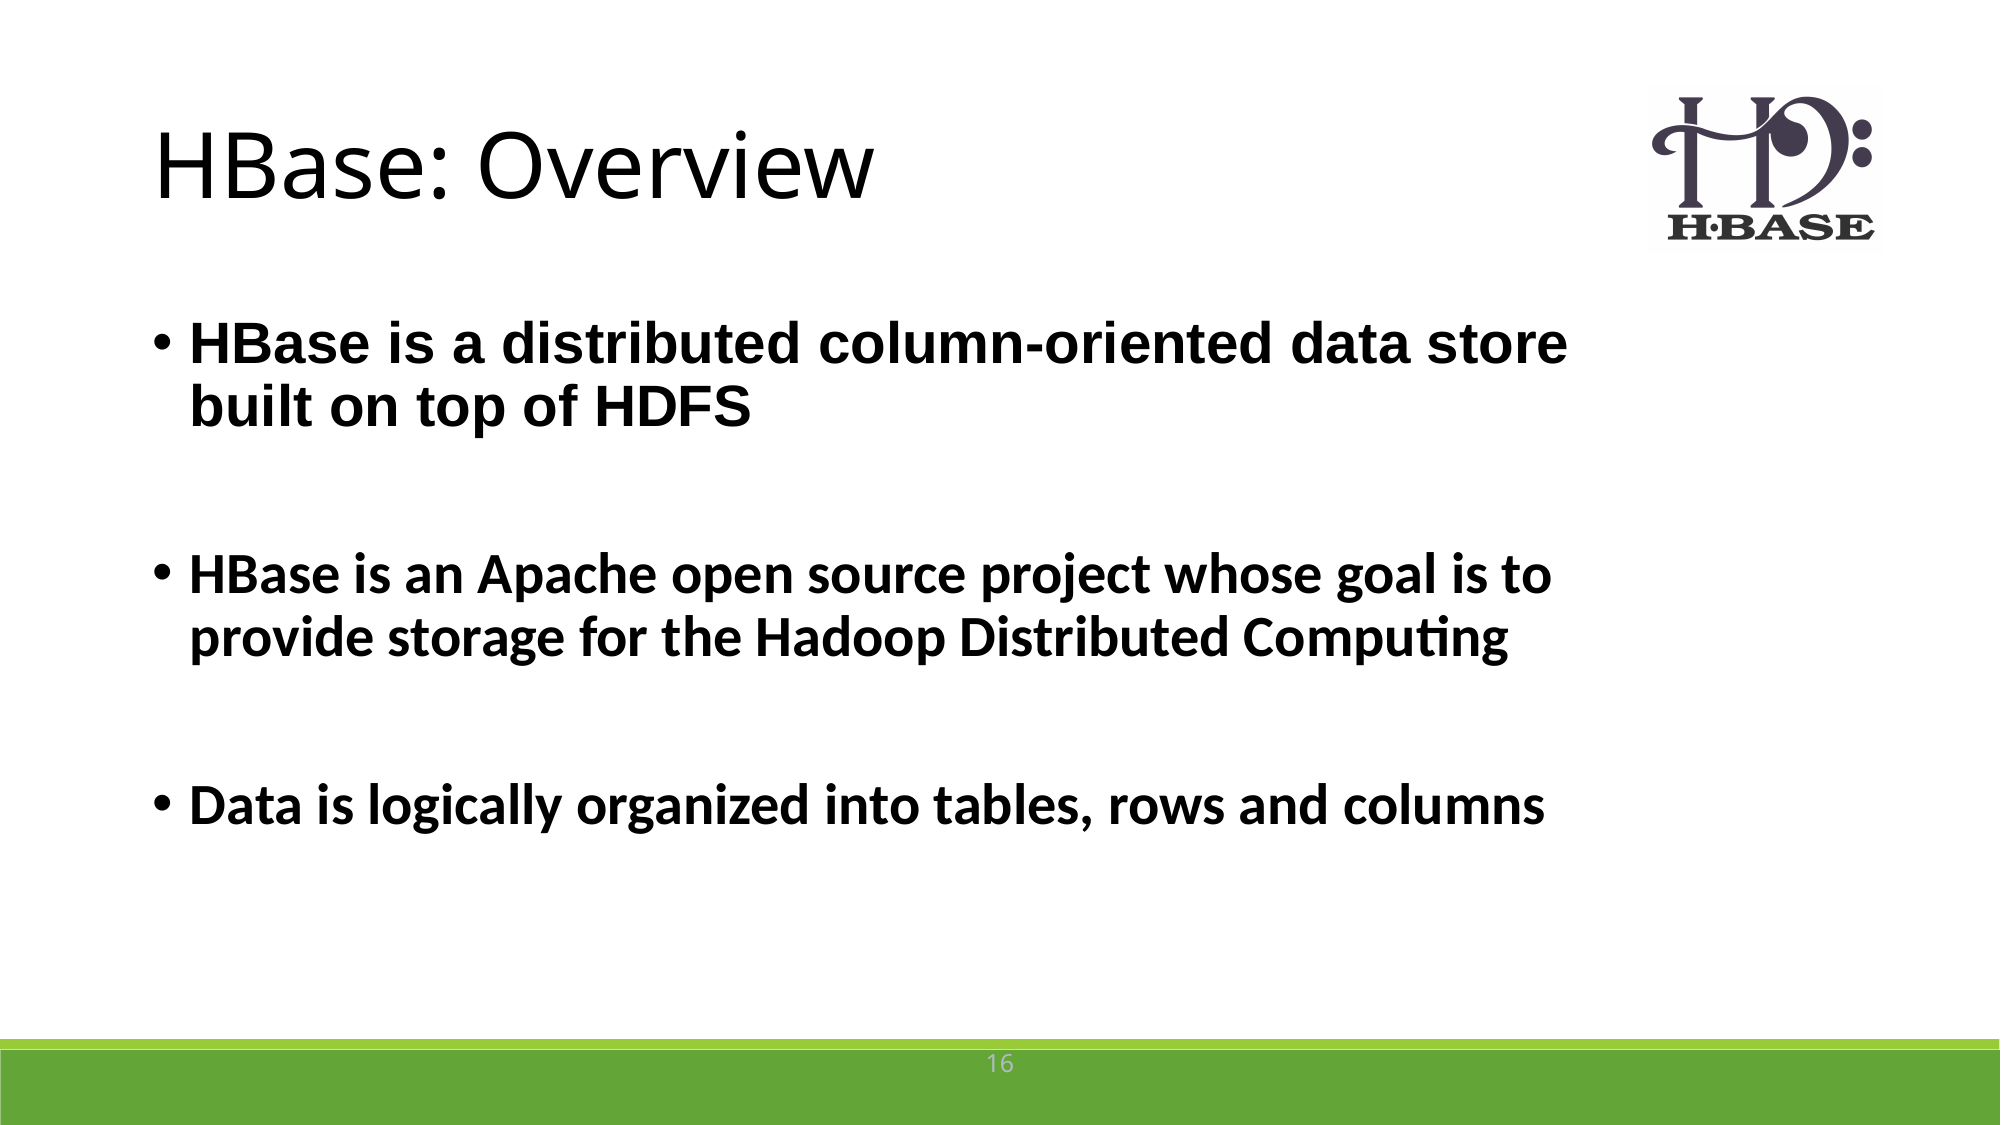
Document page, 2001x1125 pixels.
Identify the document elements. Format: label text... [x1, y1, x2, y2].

text_box 16 [931, 1040, 1069, 1090]
list HBase is a distributed column-oriented data store built on top of HDFS HBase is an Apache open source project whose goal is to provide storage for the Hadoop Distributed Computing Data is logically organized into tables, rows and columns [137, 305, 1603, 995]
picture [1648, 86, 1885, 255]
title HBase: Overview [137, 59, 1863, 278]
